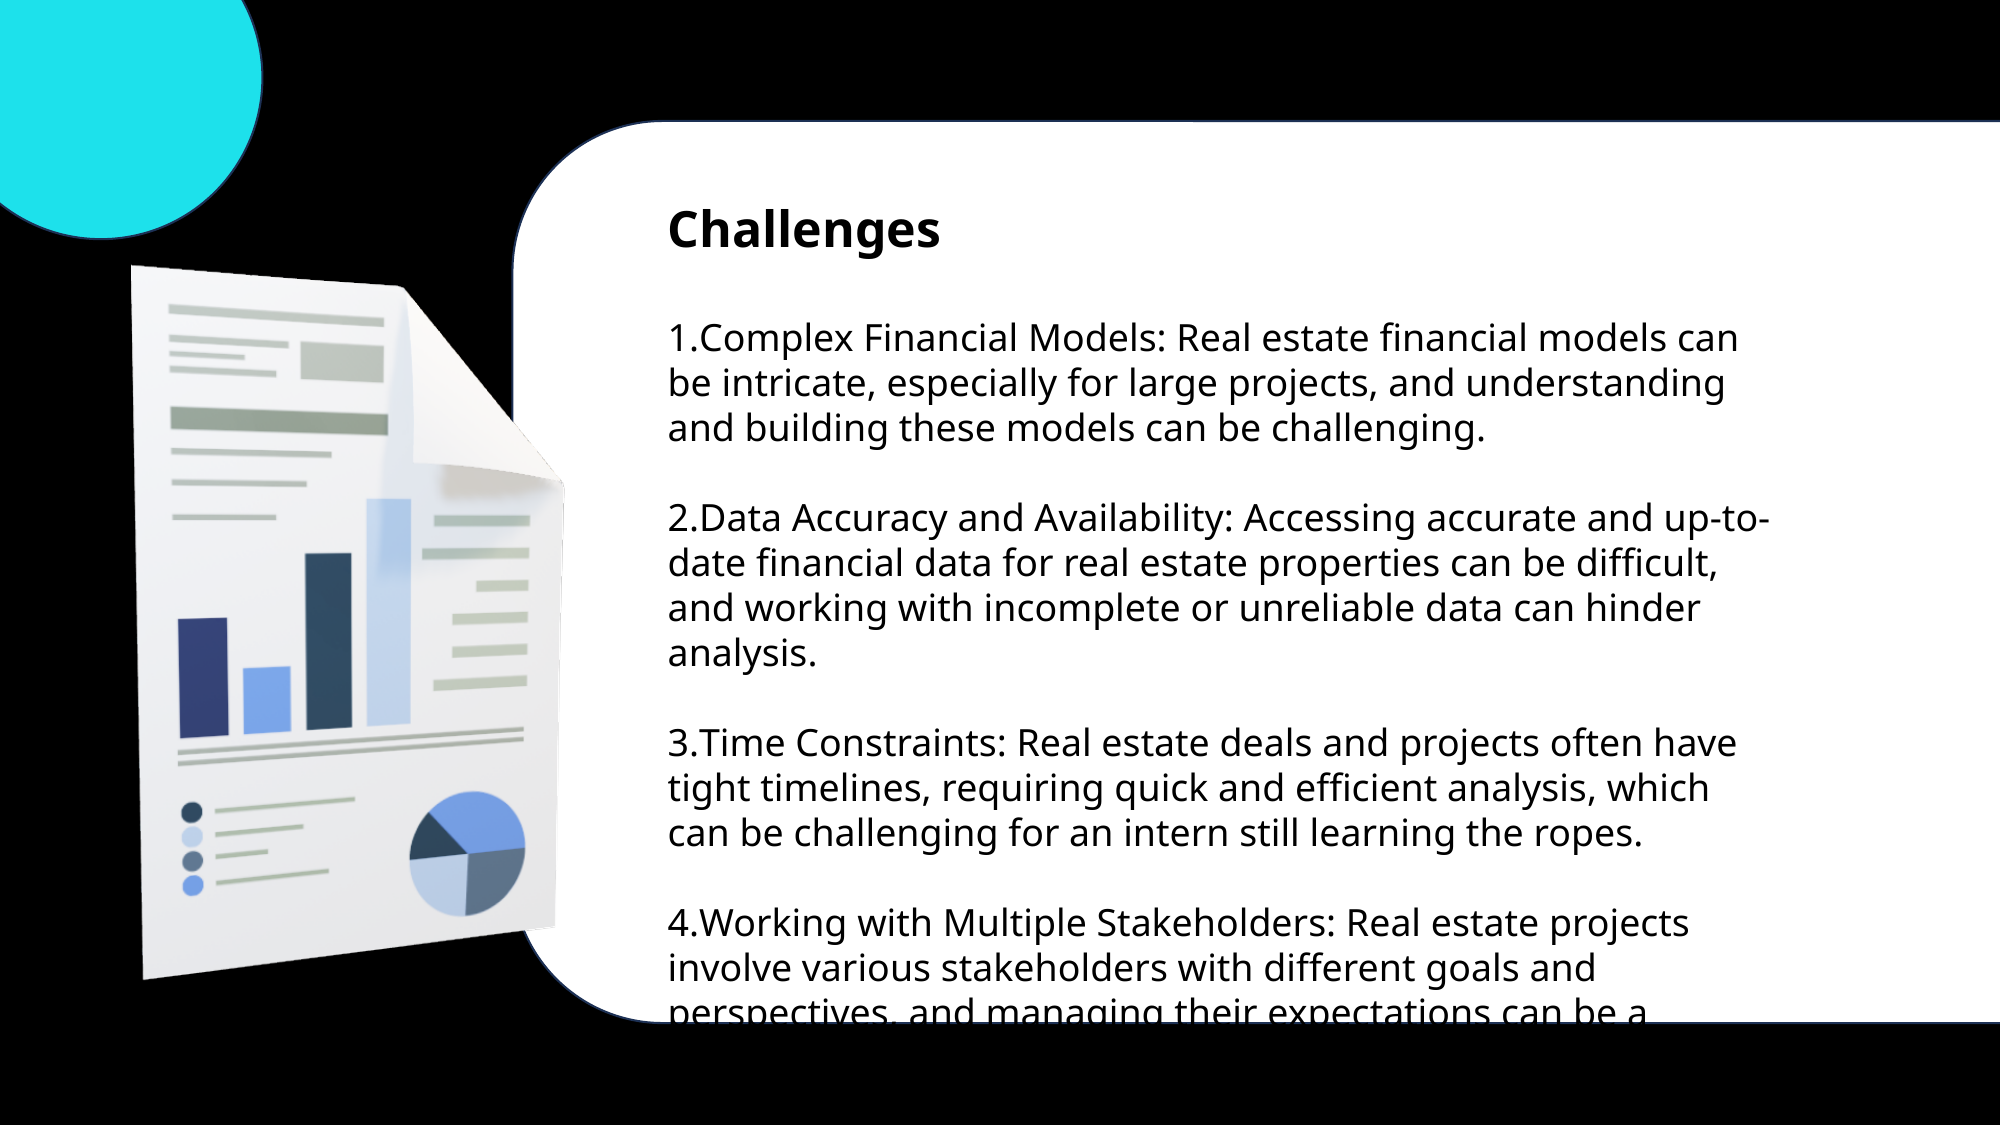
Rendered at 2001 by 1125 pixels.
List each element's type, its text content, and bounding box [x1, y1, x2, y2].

text_box Complex Financial Models: Real estate financial models can be intricate, especially for large projects, and understanding and building these models can be challenging. Data Accuracy and Availability: Accessing accurate and up-to-date financial data for real estate properties can be difficult, and working with incomplete or unreliable data can hinder analysis. Time Constraints: Real estate deals and projects often have tight timelines, requiring quick and efficient analysis, which can be challenging for an intern still learning the ropes. Working with Multiple Stakeholders: Real estate projects involve various stakeholders with different goals and perspectives, and managing their expectations can be a balancing act. [653, 306, 1789, 1125]
picture [131, 259, 603, 995]
text_box Challenges [653, 189, 1347, 265]
text_box T [511, 119, 2000, 1025]
text_box [0, 0, 264, 241]
text_box [0, 0, 2000, 1125]
